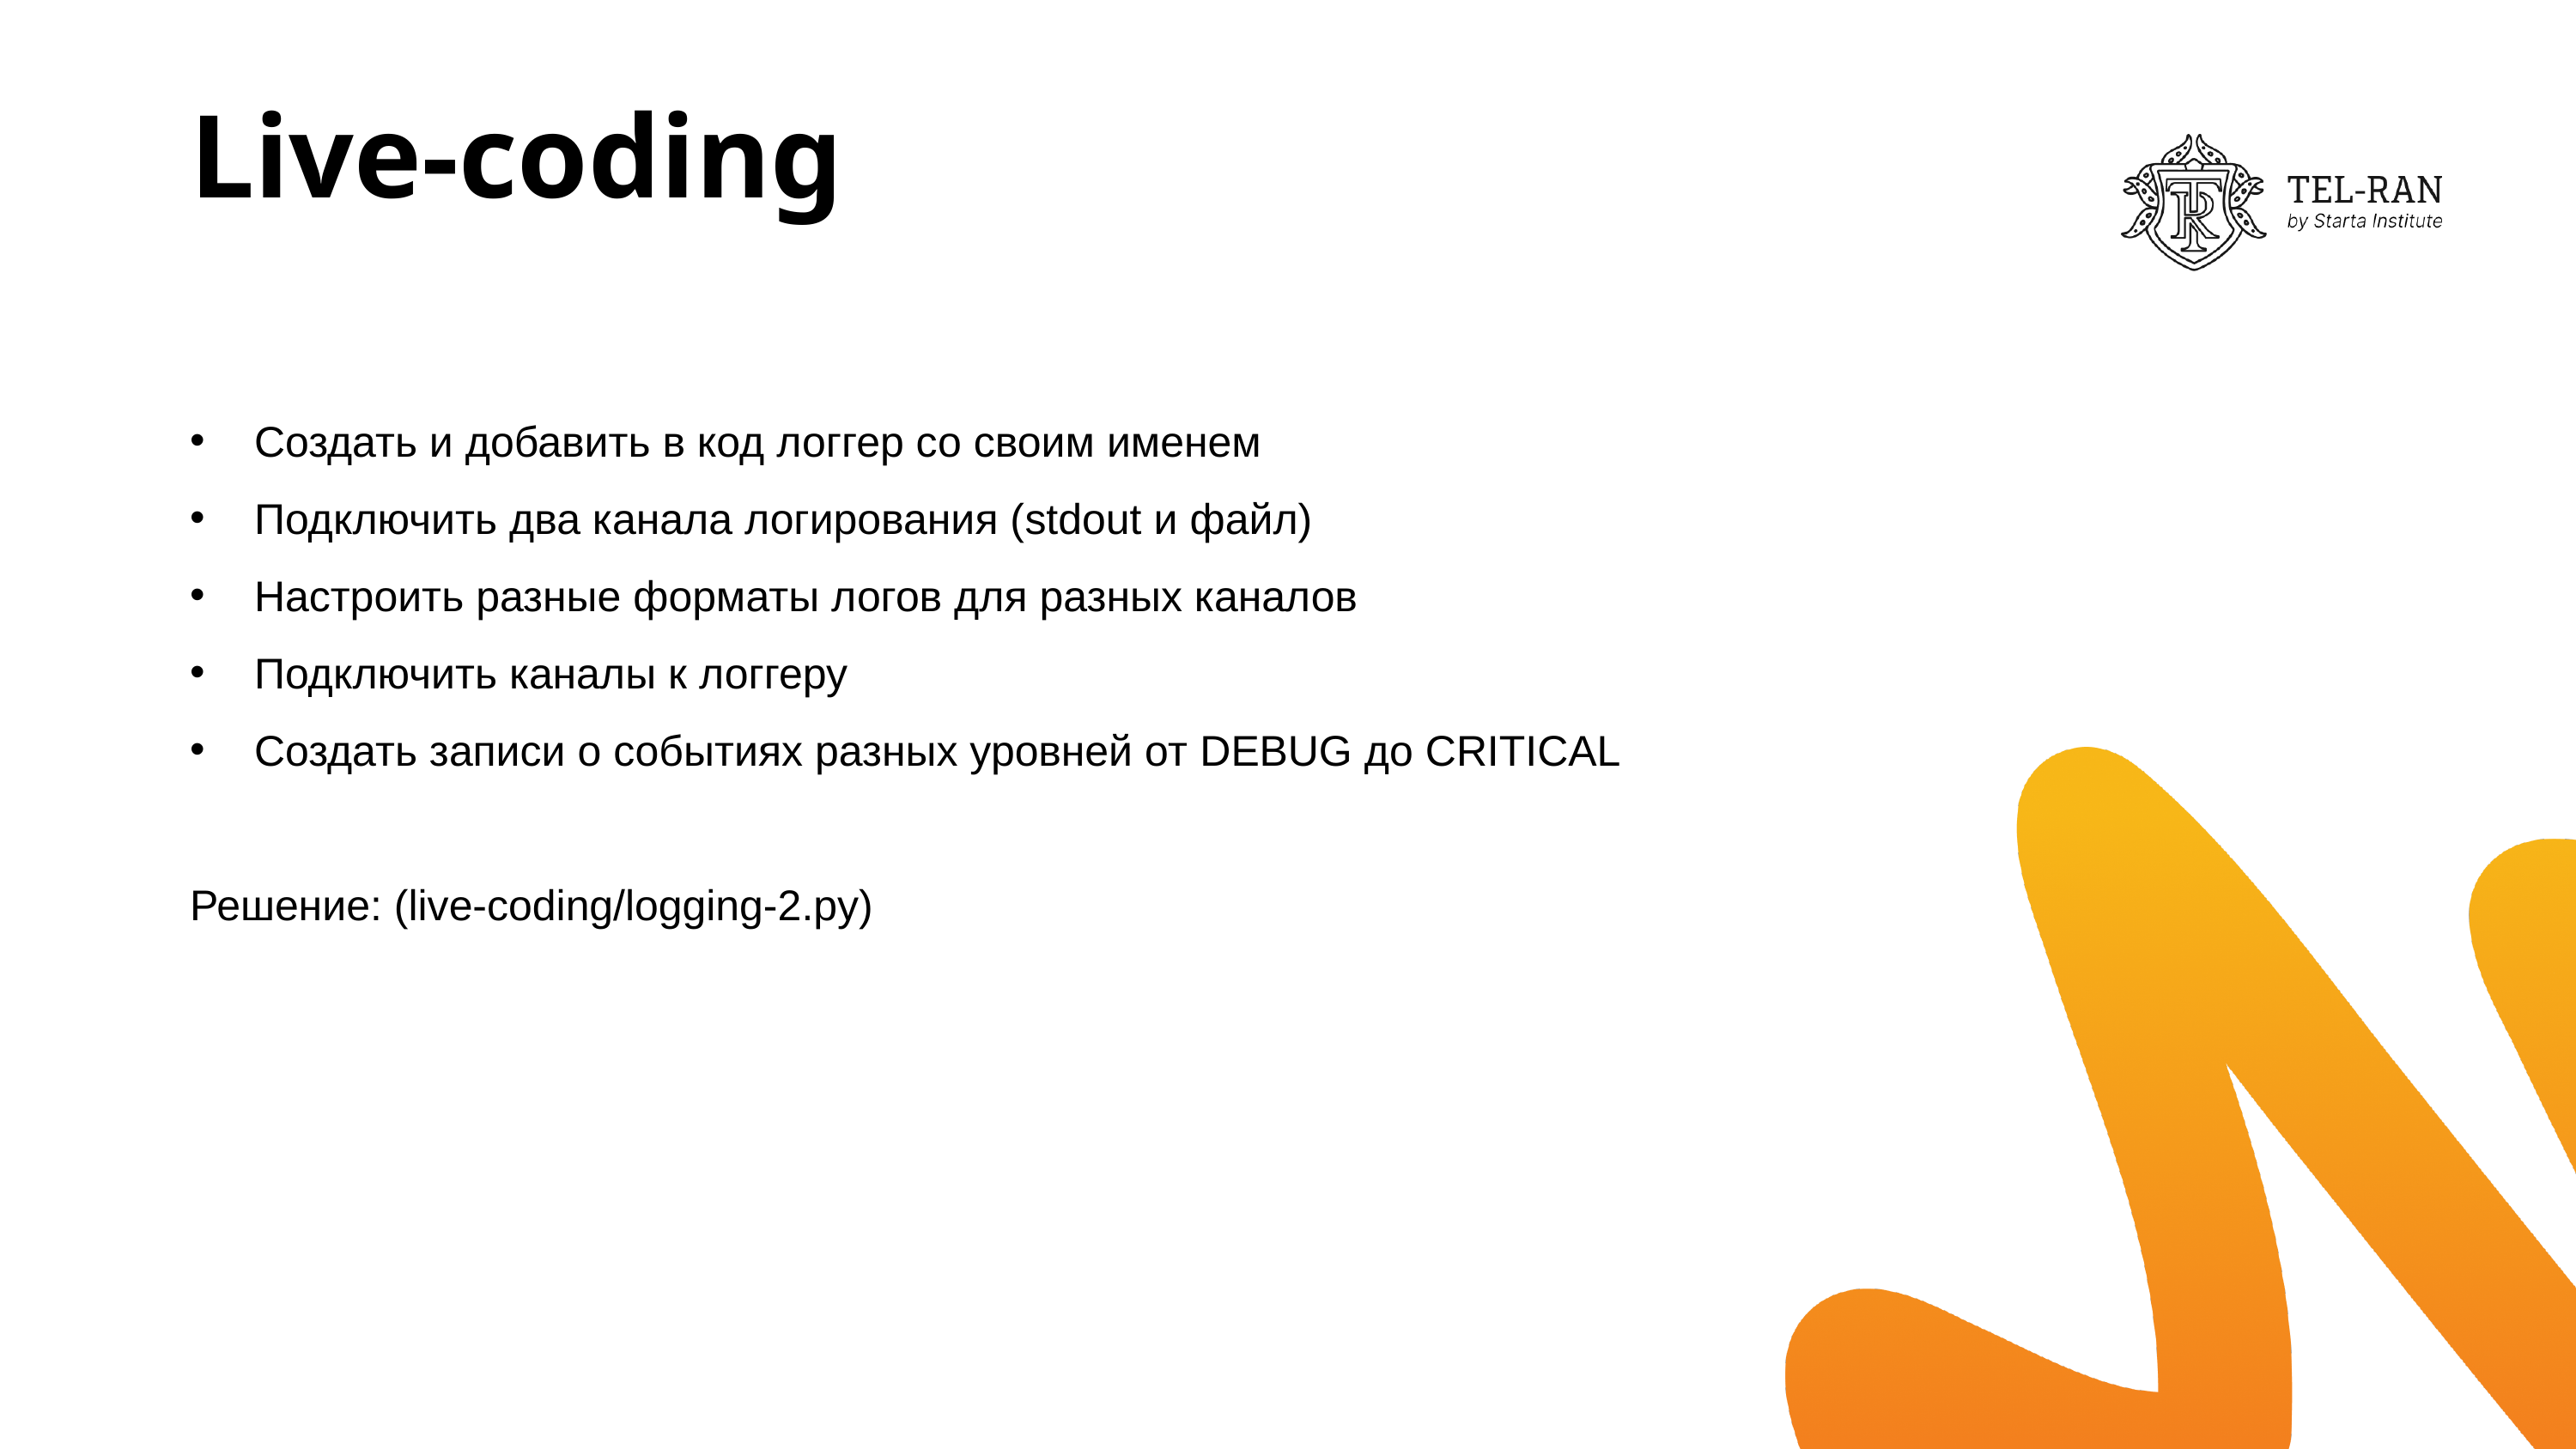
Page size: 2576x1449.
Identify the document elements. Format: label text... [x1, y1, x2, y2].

title Live-coding [177, 76, 2107, 358]
text_box Создать и добавить в код логгер со своим именем Подключить два канала логирования (stdout и файл) Настроить разные форматы логов для разных каналов Подключить каналы к логгеру Создать записи о событиях разных уровней от DEBUG до CRITICAL Решение: (live-coding/logging-2.py) [177, 382, 2537, 936]
picture [2121, 134, 2442, 271]
picture [1620, 747, 2576, 1449]
